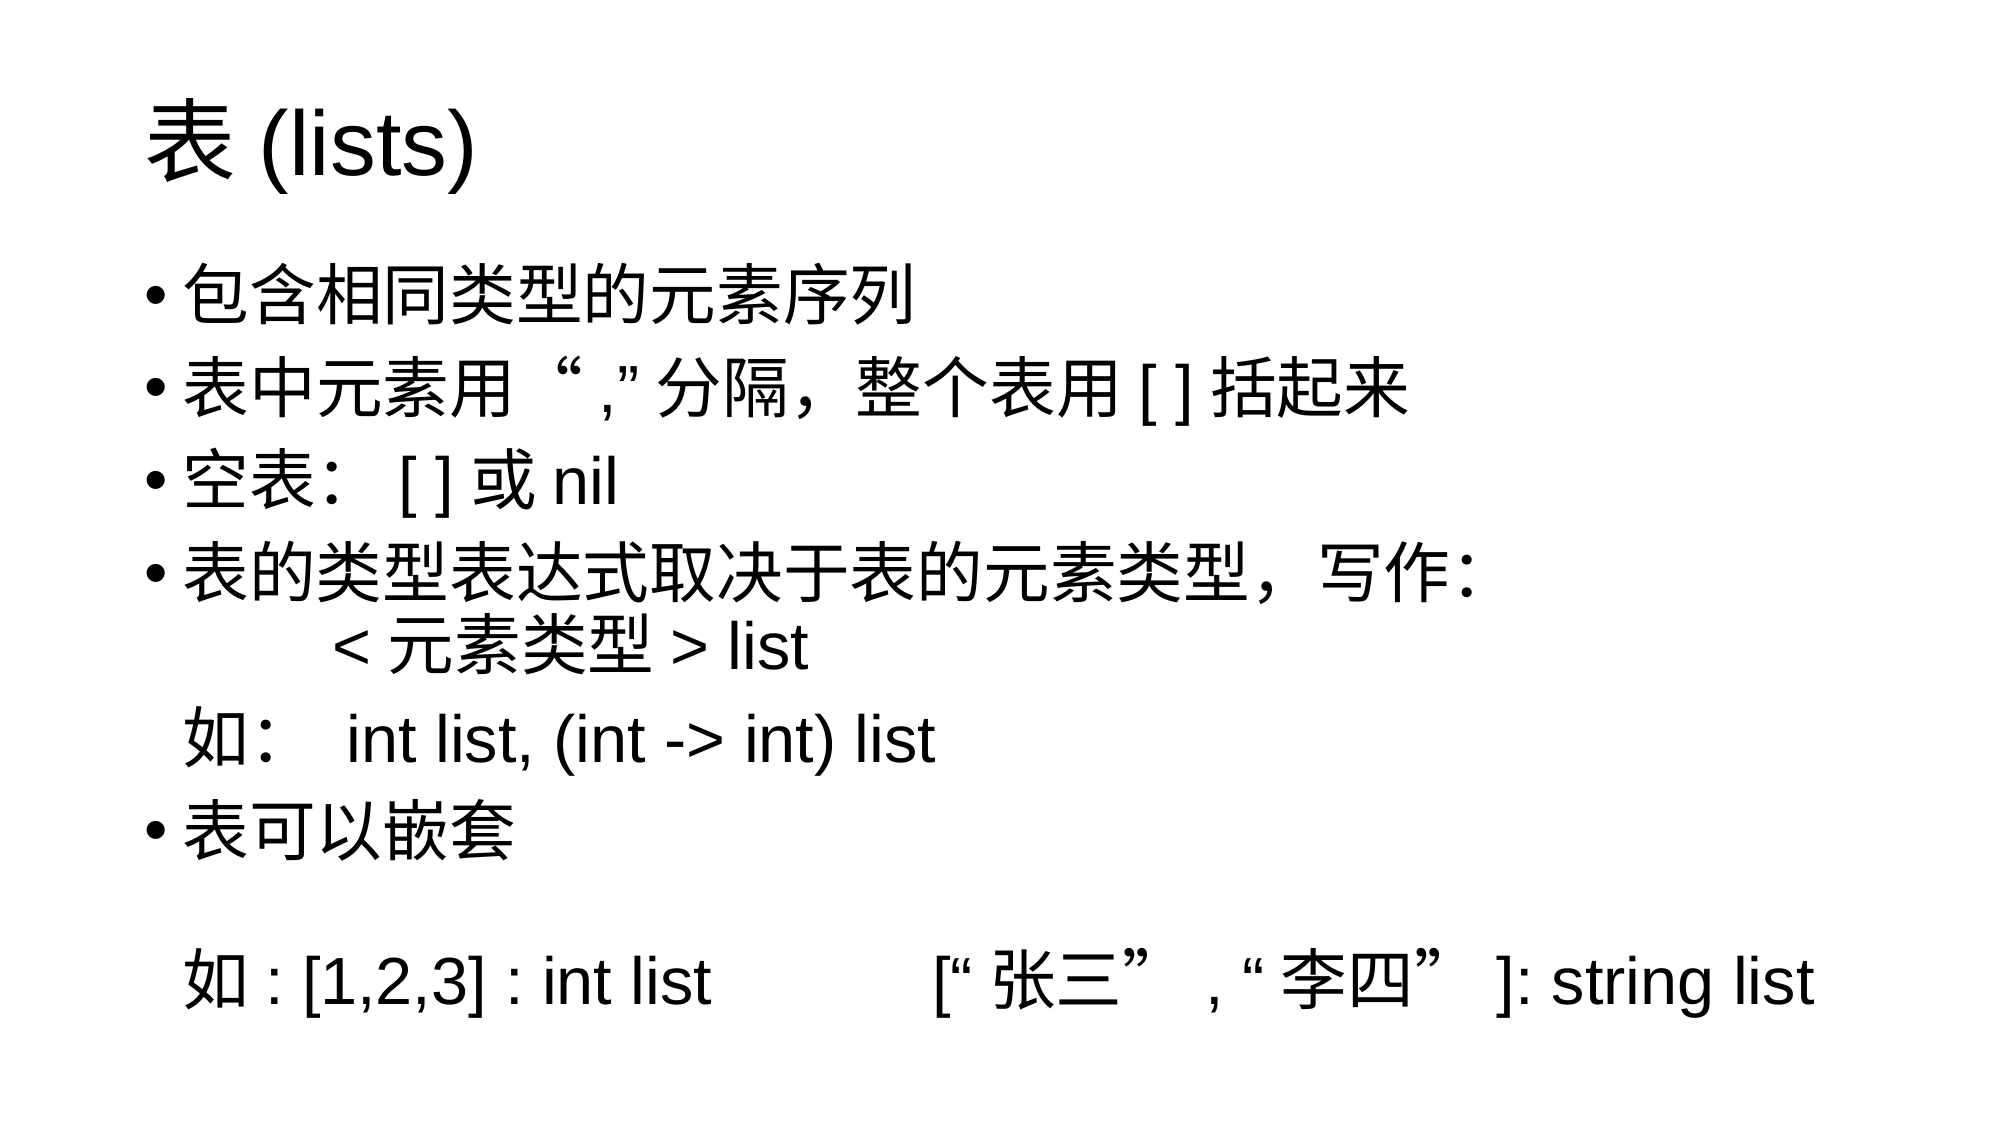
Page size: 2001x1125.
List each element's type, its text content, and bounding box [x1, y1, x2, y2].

title 表(lists) [136, 36, 1863, 253]
list 包含相同类型的元素序列 表中元素用“,”分隔，整个表用[ ]括起来 空表：[ ]或nil 表的类型表达式取决于表的元素类型，写作： <元素类型> list 如： int list, (int -> int) list 表可以嵌套 如: [1,2,3] : int list [“张三”, “李四”]: string list [136, 253, 1863, 969]
